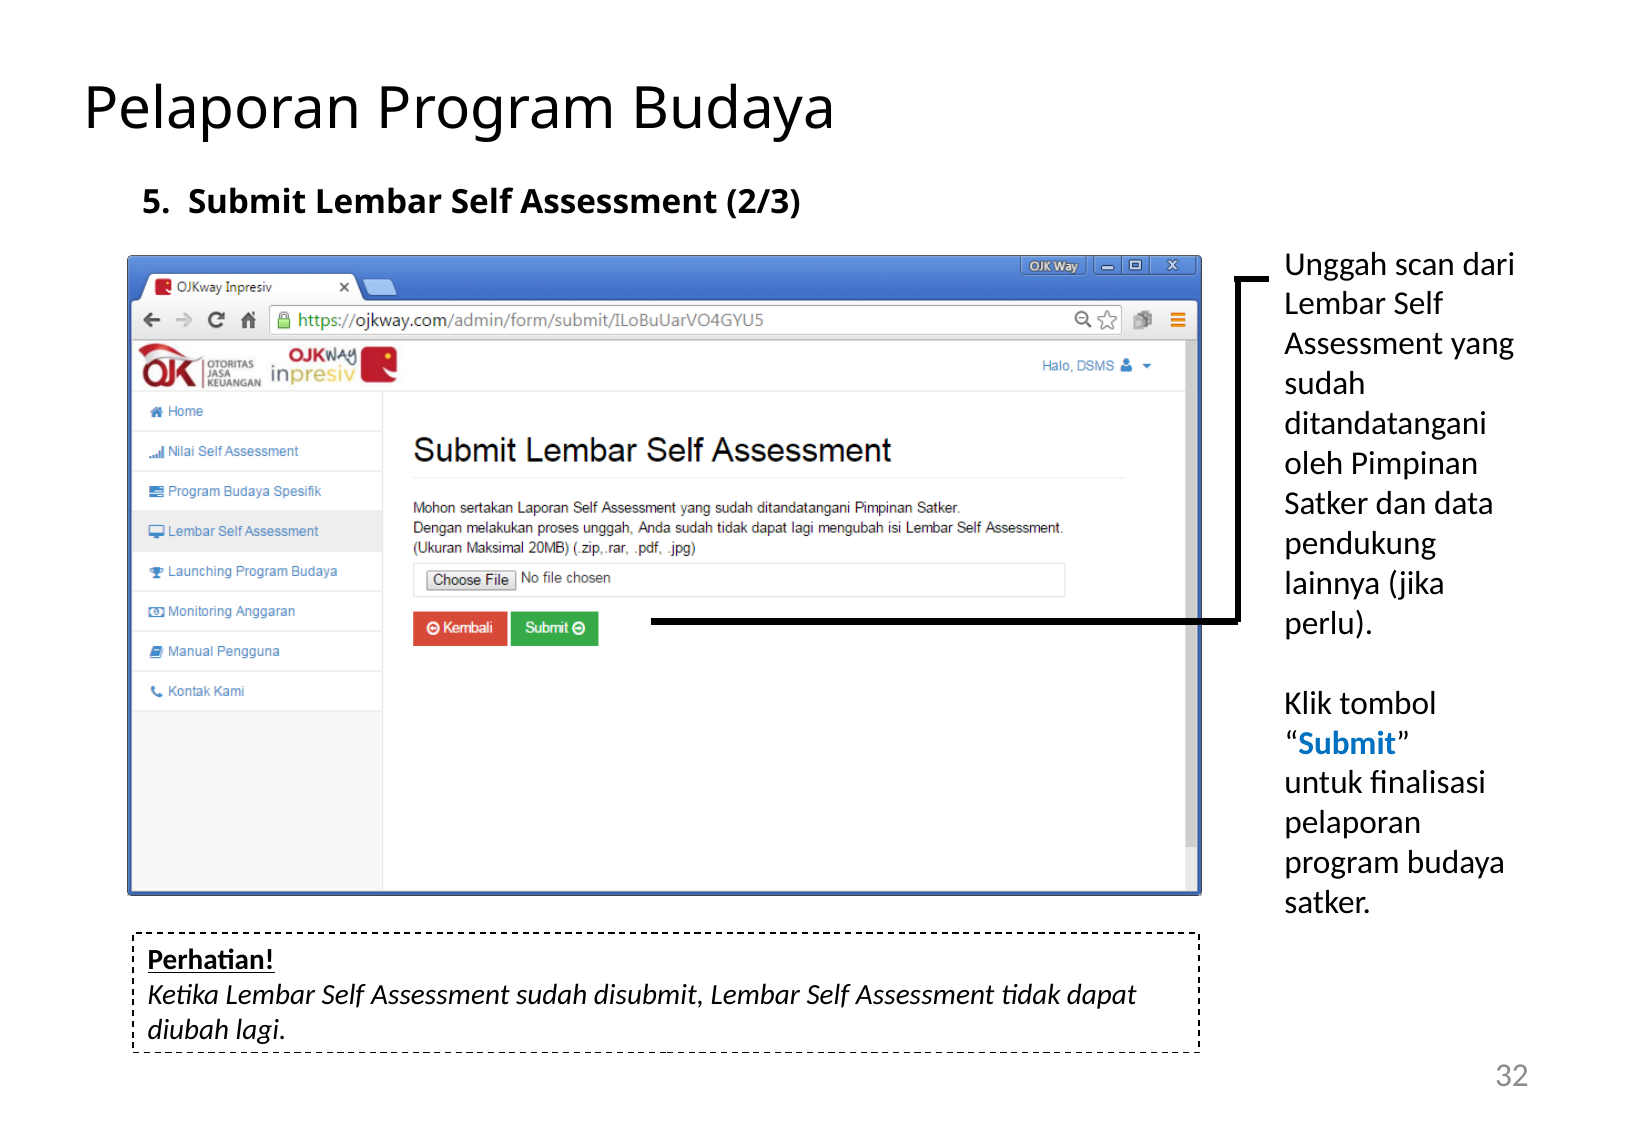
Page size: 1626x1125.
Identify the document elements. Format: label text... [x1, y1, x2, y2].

text_box 5. Submit Lembar Self Assessment (2/3) [127, 172, 1108, 228]
picture [127, 255, 1202, 896]
text_box Perhatian! Ketika Lembar Self Assessment sudah disubmit, Lembar Self Assessment tidak dapat diubah lagi. [132, 933, 1200, 1053]
slide_number 32 [1164, 1042, 1544, 1103]
text_box Unggah scan dari Lembar Self Assessment yang sudah ditandatangani oleh Pimpinan Satker dan data pendukung lainnya (jika perlu). Klik tombol “Submit” untuk finalisasi pelaporan program budaya satker. [1269, 234, 1542, 928]
text_box Pelaporan Program Budaya [68, 63, 1498, 148]
